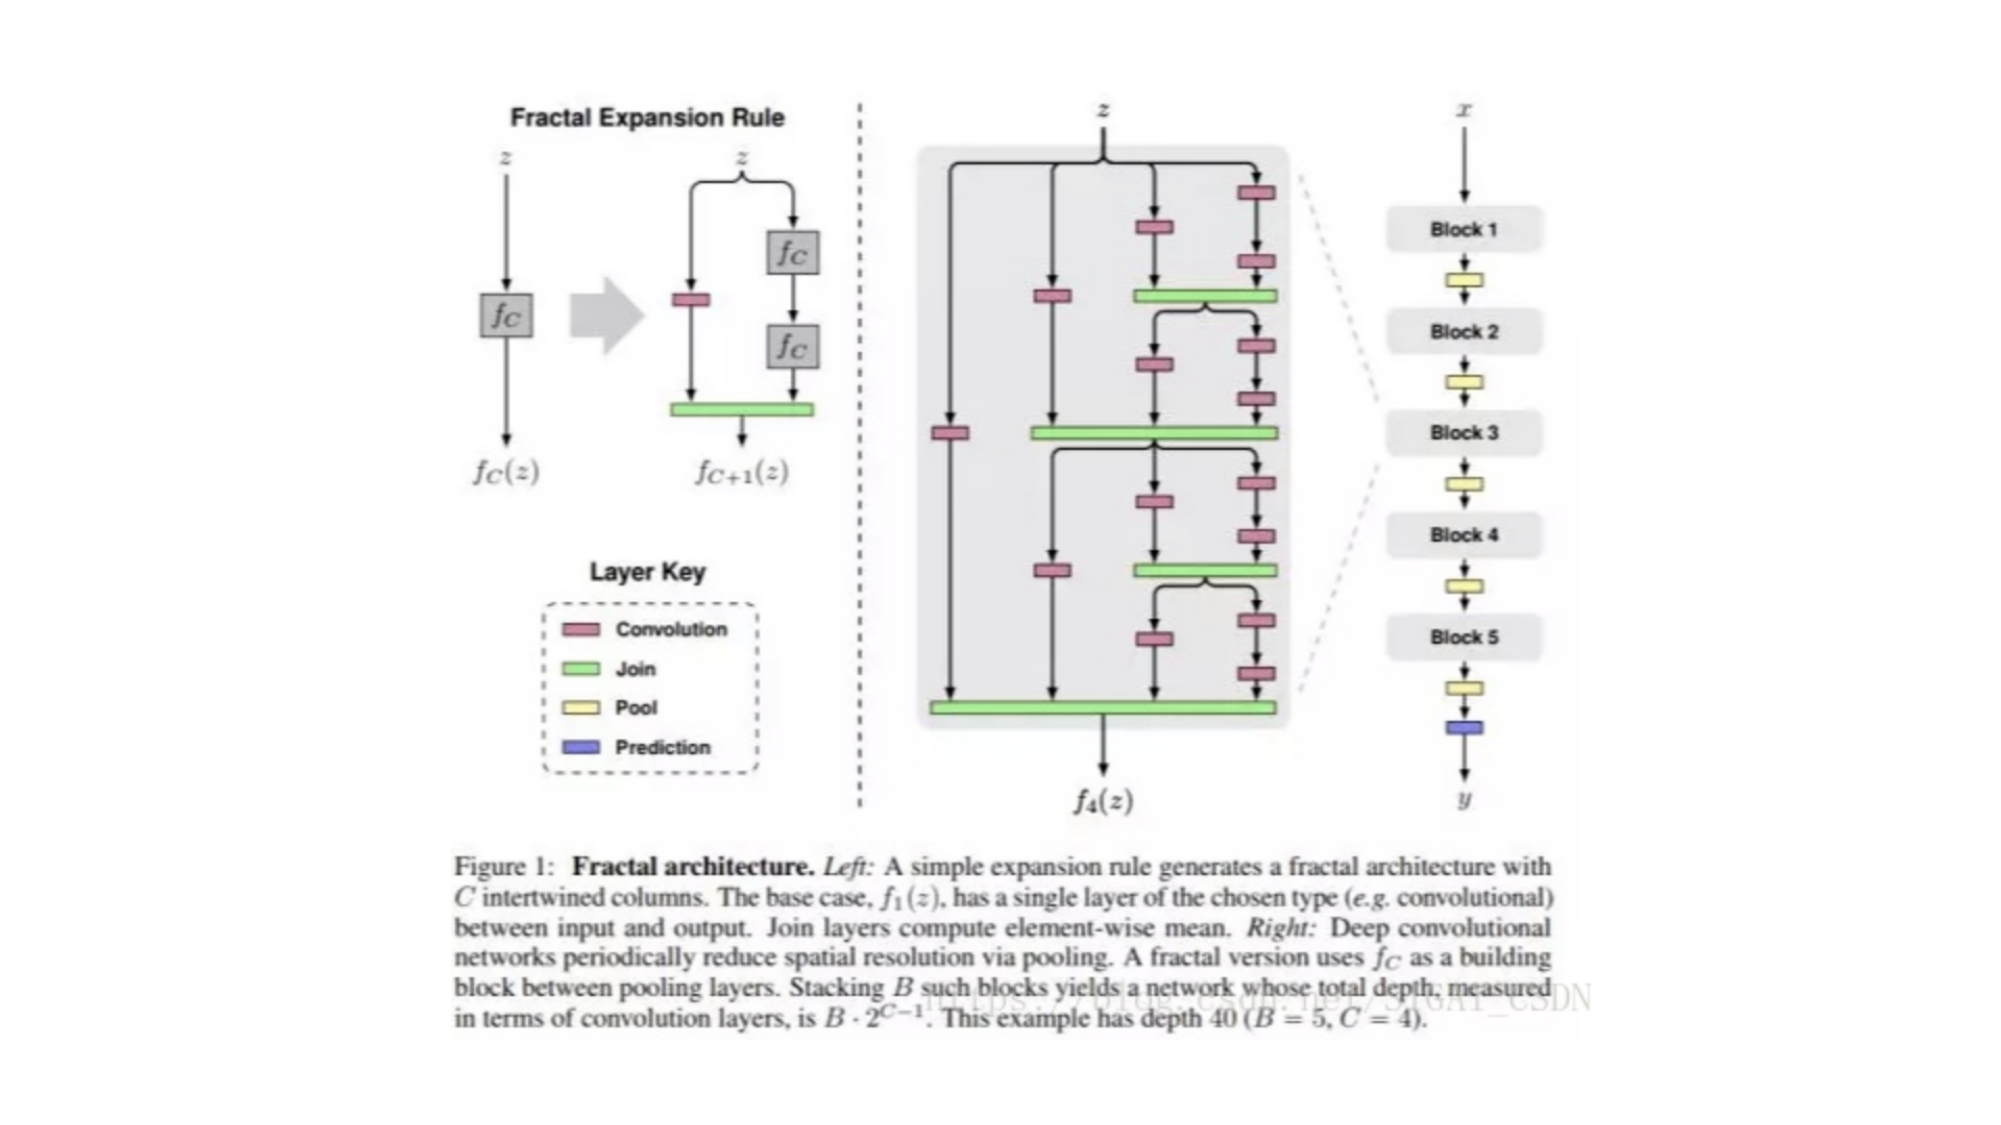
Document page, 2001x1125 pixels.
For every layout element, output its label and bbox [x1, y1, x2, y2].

picture [451, 81, 1594, 1044]
